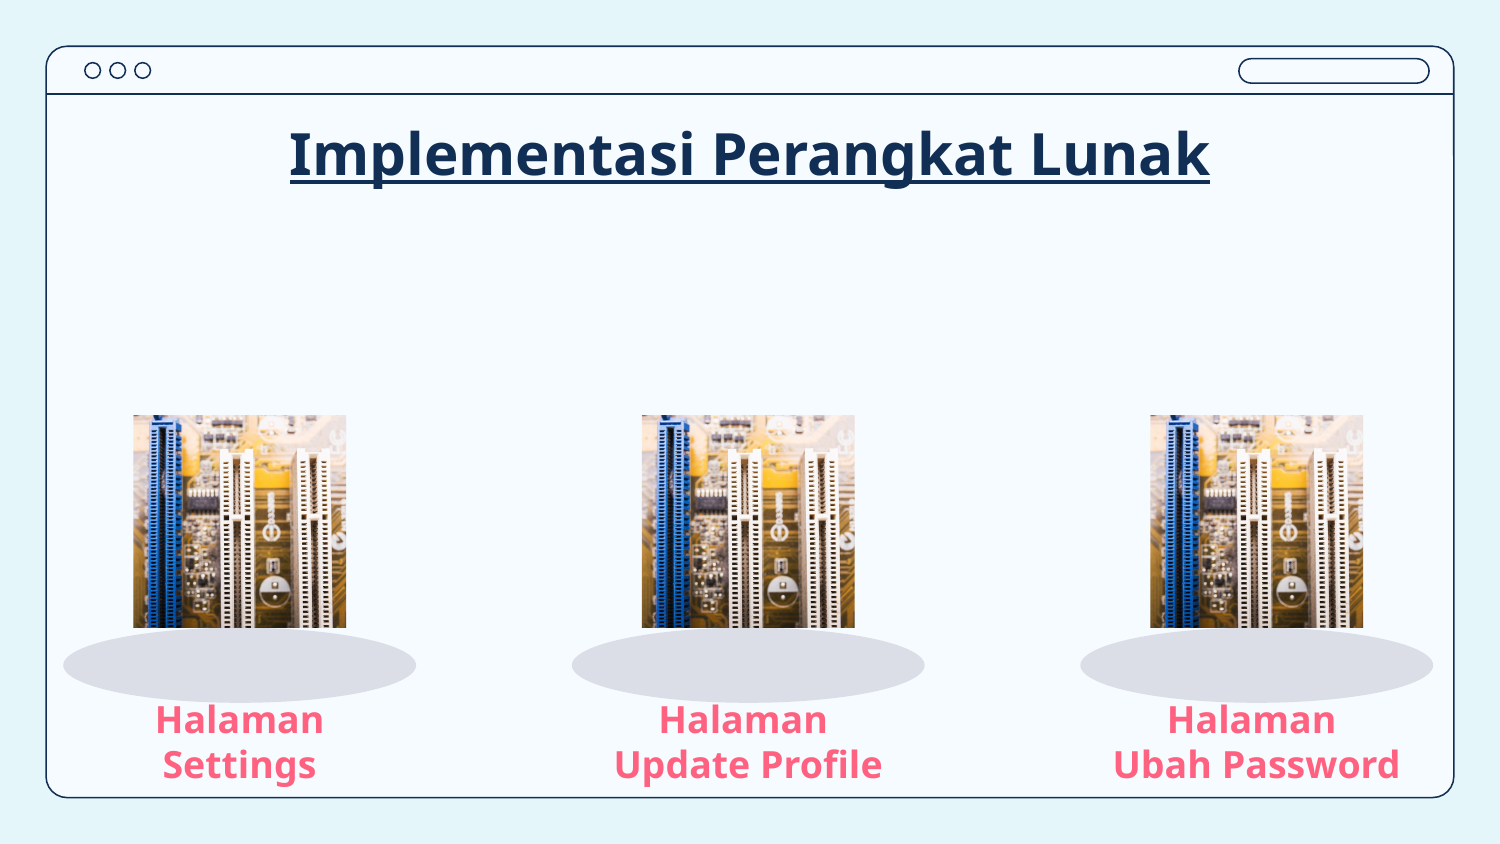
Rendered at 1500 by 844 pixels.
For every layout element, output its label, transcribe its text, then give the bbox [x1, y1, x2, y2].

picture [133, 414, 347, 629]
text_box [1080, 635, 1434, 690]
title Implementasi Perangkat Lunak [118, 105, 1382, 200]
title Halaman Ubah Password [1083, 690, 1430, 793]
picture [641, 414, 855, 629]
title Halaman Update Profile [590, 690, 907, 793]
title Halaman Settings [57, 690, 422, 793]
picture [1150, 414, 1364, 629]
text_box [571, 634, 925, 690]
text_box [63, 635, 417, 690]
